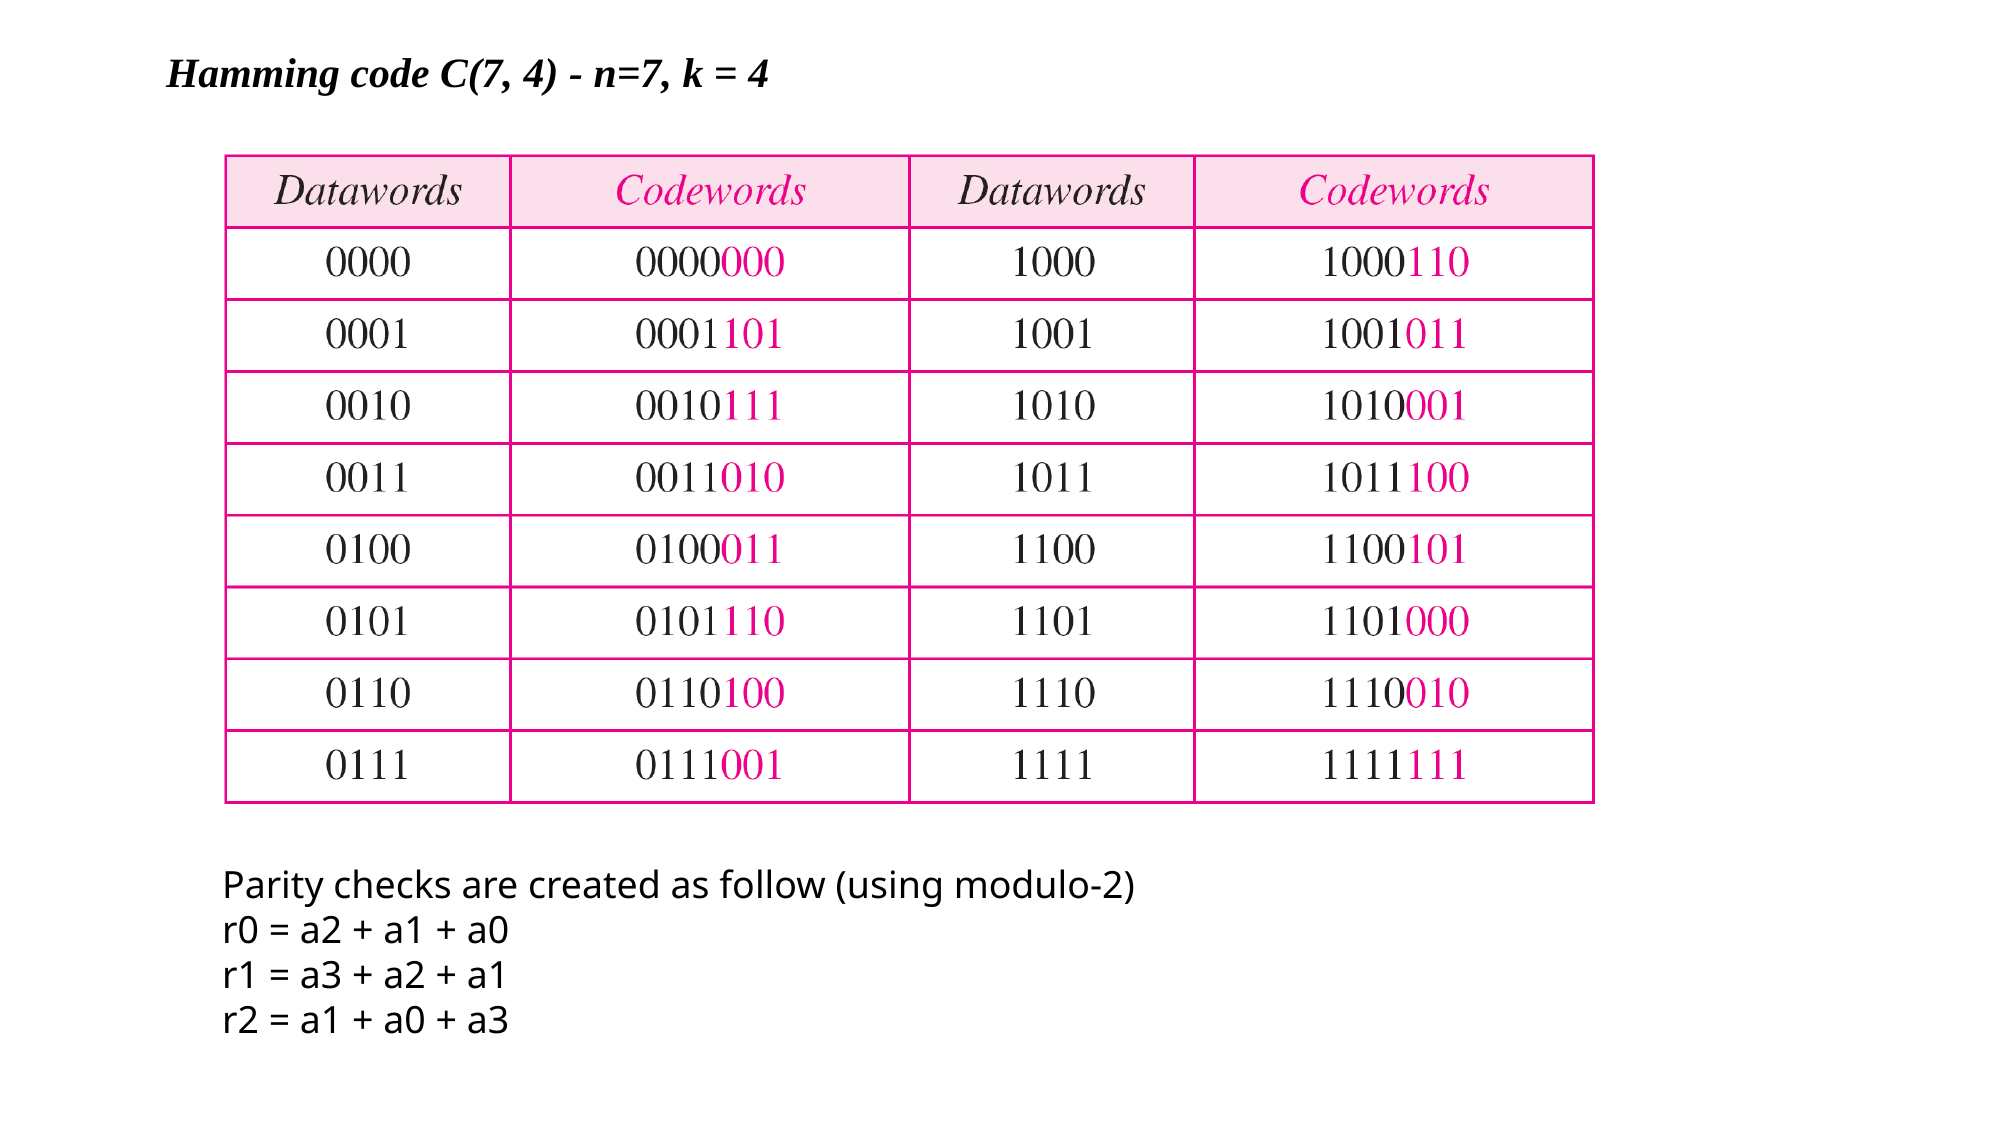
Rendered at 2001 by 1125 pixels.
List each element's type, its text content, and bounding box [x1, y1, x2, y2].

picture [207, 139, 1625, 813]
text_box Hamming code C(7, 4) - n=7, k = 4 [146, 37, 777, 98]
text_box Parity checks are created as follow (using modulo-2) r0 = a2 + a1 + a0 r1 = a3 + a2 + a1 r2 = a1 + a0 + a3 [207, 853, 1734, 1049]
